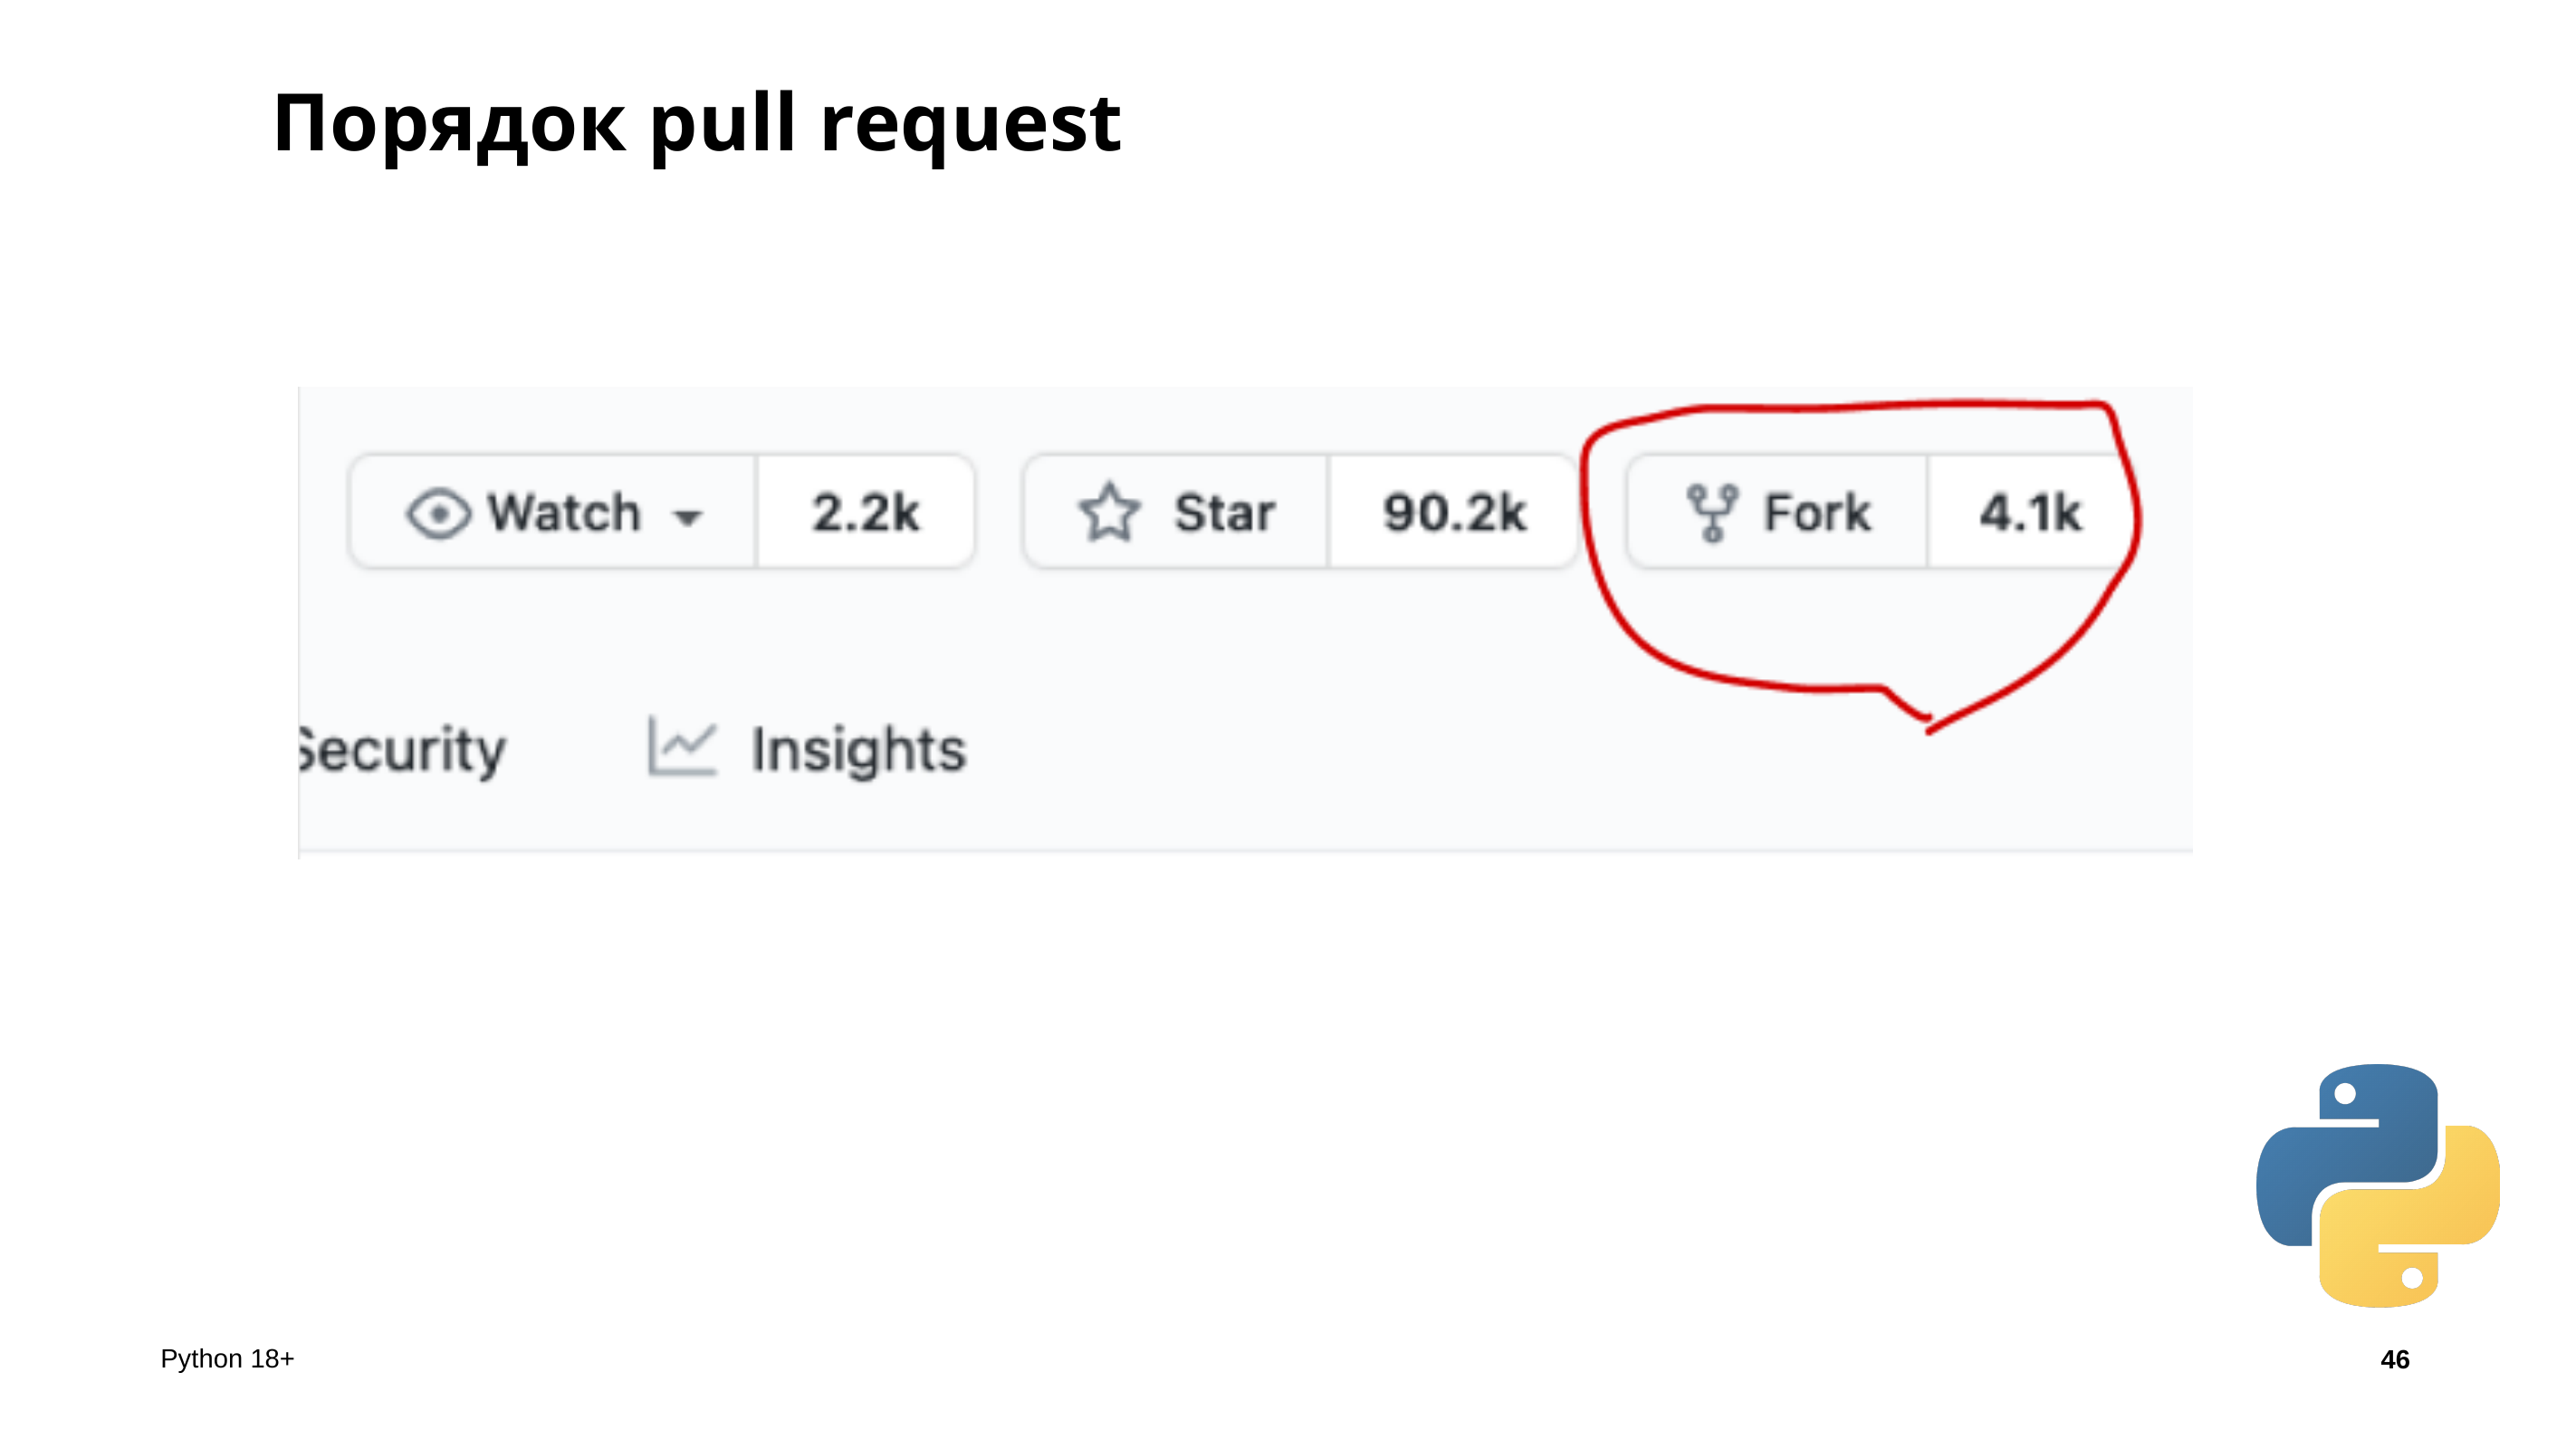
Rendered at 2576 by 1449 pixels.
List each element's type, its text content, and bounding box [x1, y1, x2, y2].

text_box Порядок pull request [271, 66, 2526, 233]
picture [2256, 1064, 2500, 1308]
picture [298, 387, 2193, 859]
text_box Python 18+ [160, 1334, 2029, 1383]
text_box 46 [2279, 1332, 2416, 1383]
